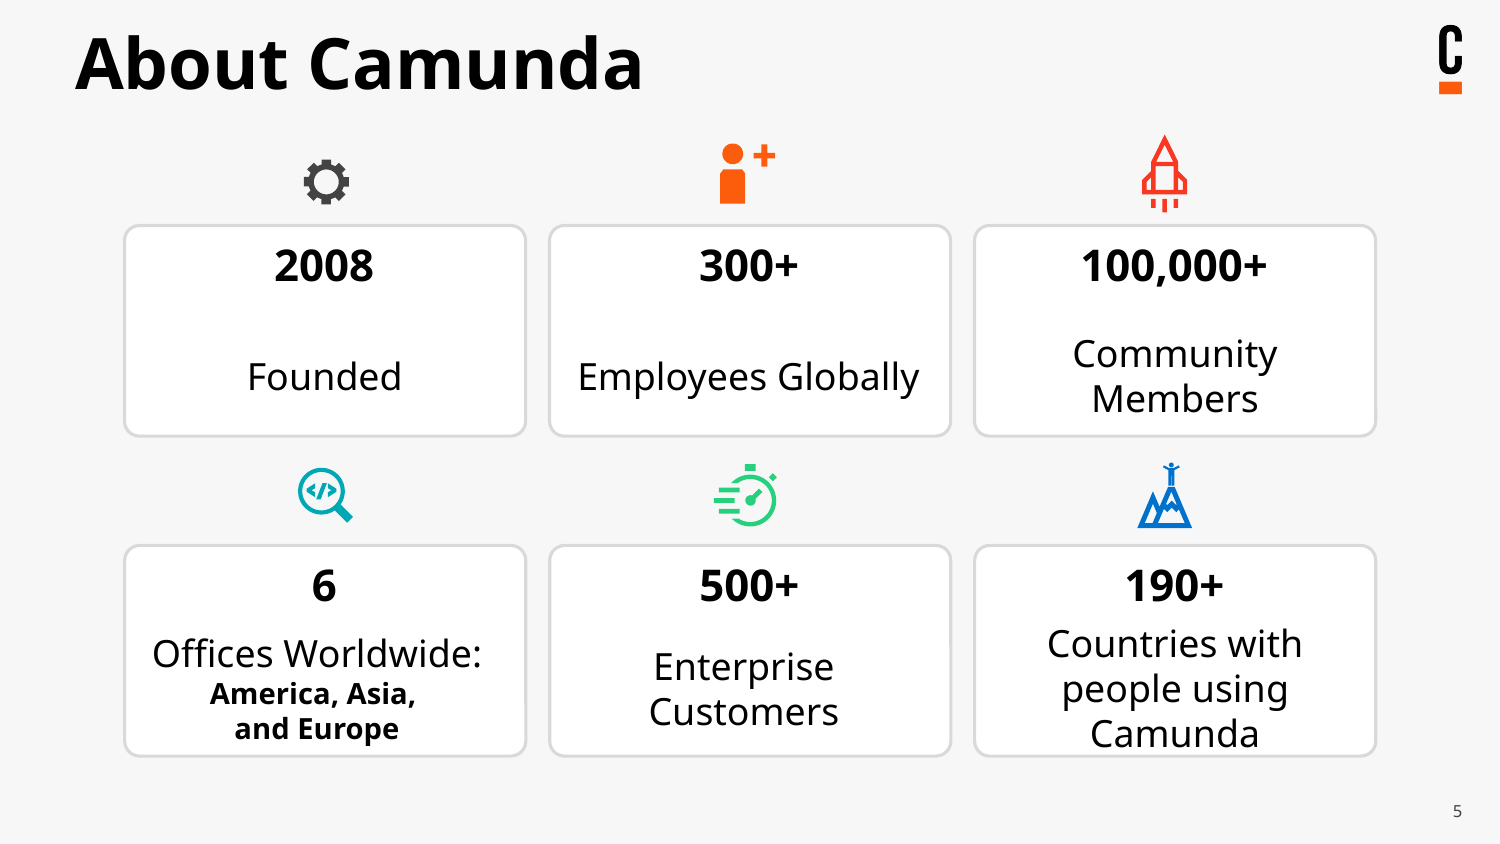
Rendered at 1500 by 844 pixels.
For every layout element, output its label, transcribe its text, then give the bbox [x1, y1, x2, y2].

text_box Enterprise Customers [561, 623, 927, 753]
text_box [303, 159, 349, 205]
text_box [124, 225, 526, 310]
text_box [980, 753, 1370, 757]
text_box 500+ [549, 556, 948, 611]
text_box [974, 545, 1376, 623]
text_box 100,000+ [974, 236, 1372, 291]
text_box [719, 143, 776, 204]
text_box Employees Globally [549, 310, 948, 440]
text_box Community Members [974, 310, 1376, 440]
title About Camunda [75, 18, 1425, 135]
text_box [549, 225, 951, 430]
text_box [1141, 134, 1188, 213]
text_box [297, 467, 354, 523]
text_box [1137, 462, 1193, 529]
text_box [124, 545, 526, 757]
picture [1401, 10, 1500, 109]
text_box 6 [124, 556, 523, 611]
text_box Countries with people using Camunda [974, 623, 1376, 753]
text_box Offices Worldwide: America, Asia, and Europe [124, 623, 510, 753]
text_box 2008 [124, 236, 522, 291]
text_box [549, 545, 951, 757]
text_box Founded [124, 310, 526, 440]
text_box 190+ [974, 556, 1373, 611]
slide_number 5 [1372, 788, 1463, 824]
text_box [713, 463, 778, 527]
text_box 300+ [549, 236, 948, 291]
text_box [974, 225, 1376, 310]
